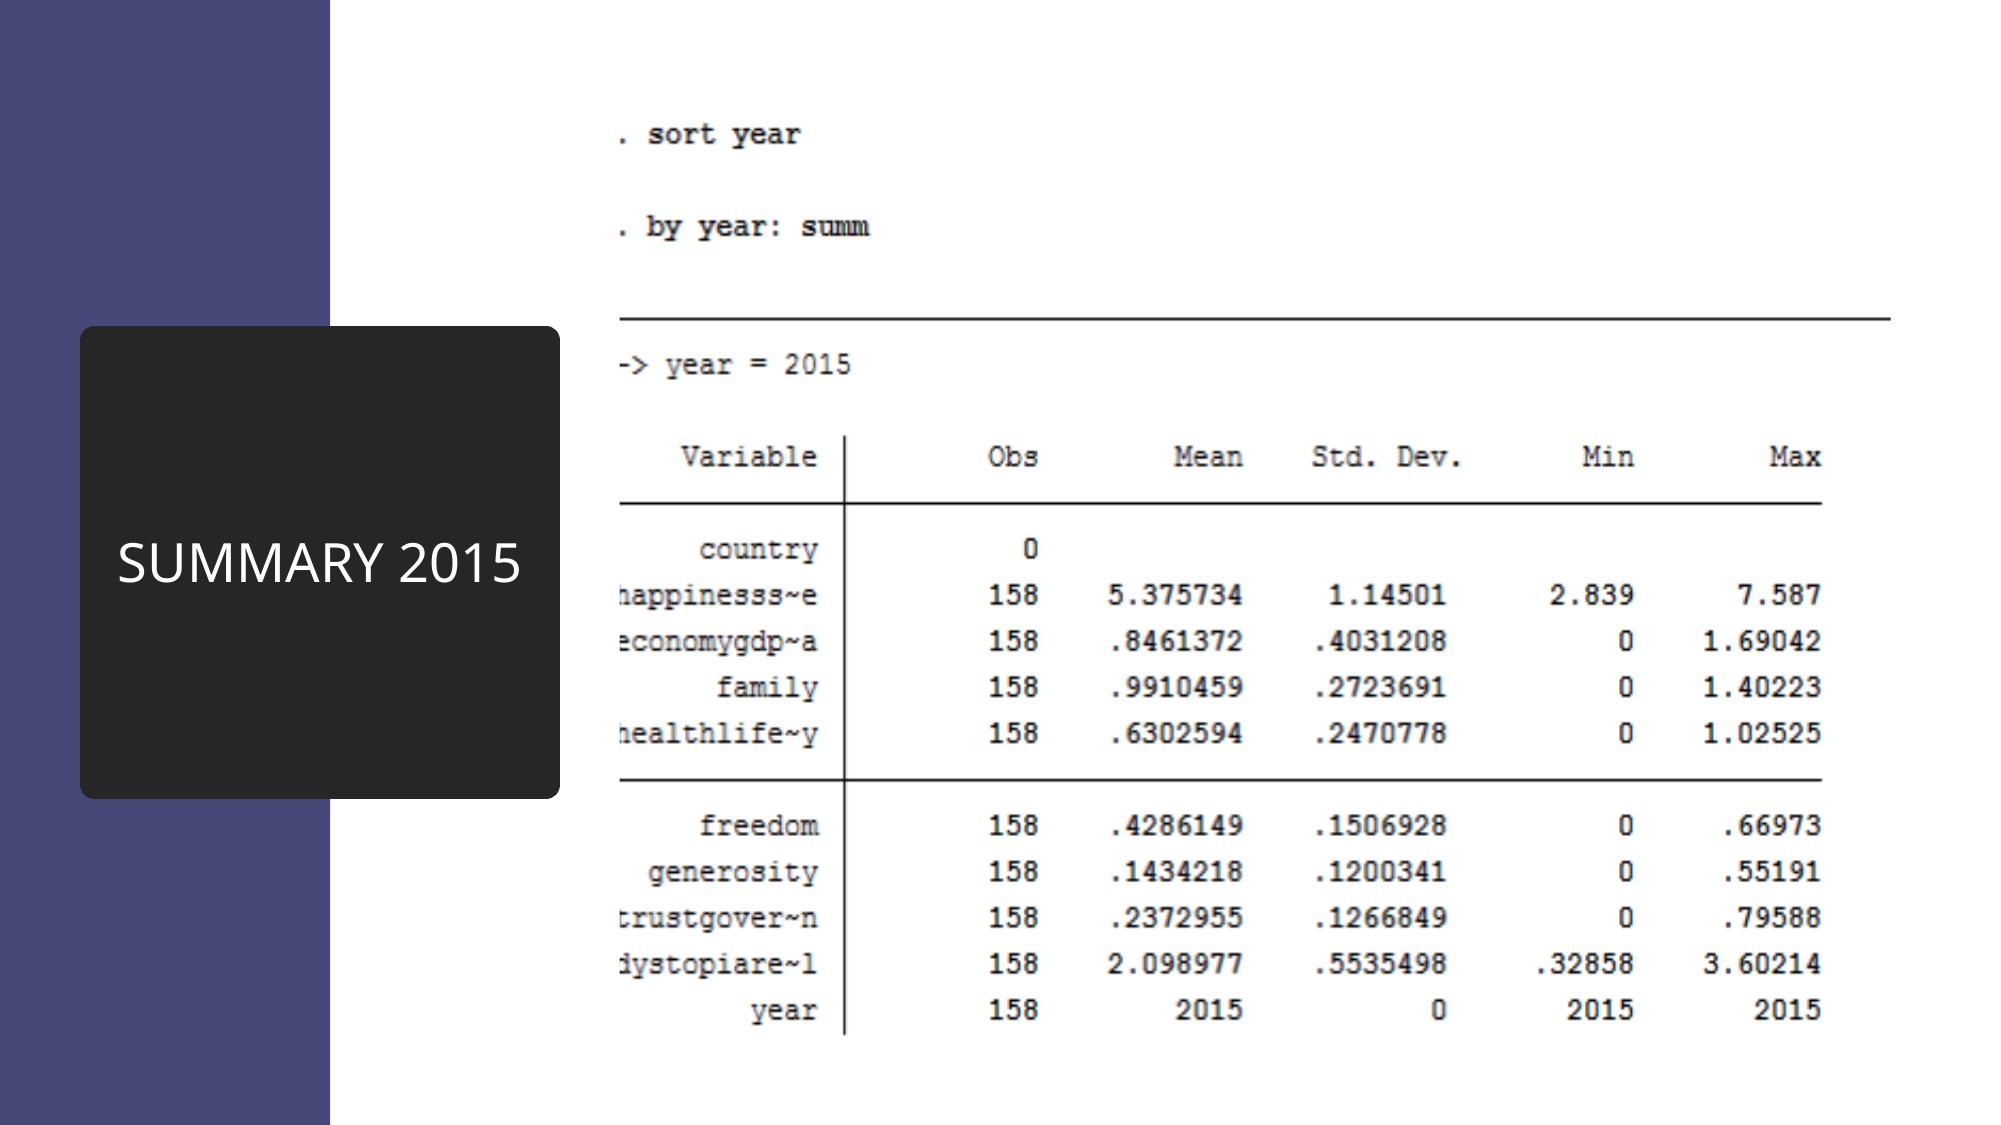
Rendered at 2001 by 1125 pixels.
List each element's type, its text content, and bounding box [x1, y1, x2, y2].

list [619, 88, 1891, 1064]
title SUMMARY 2015 [94, 340, 547, 785]
